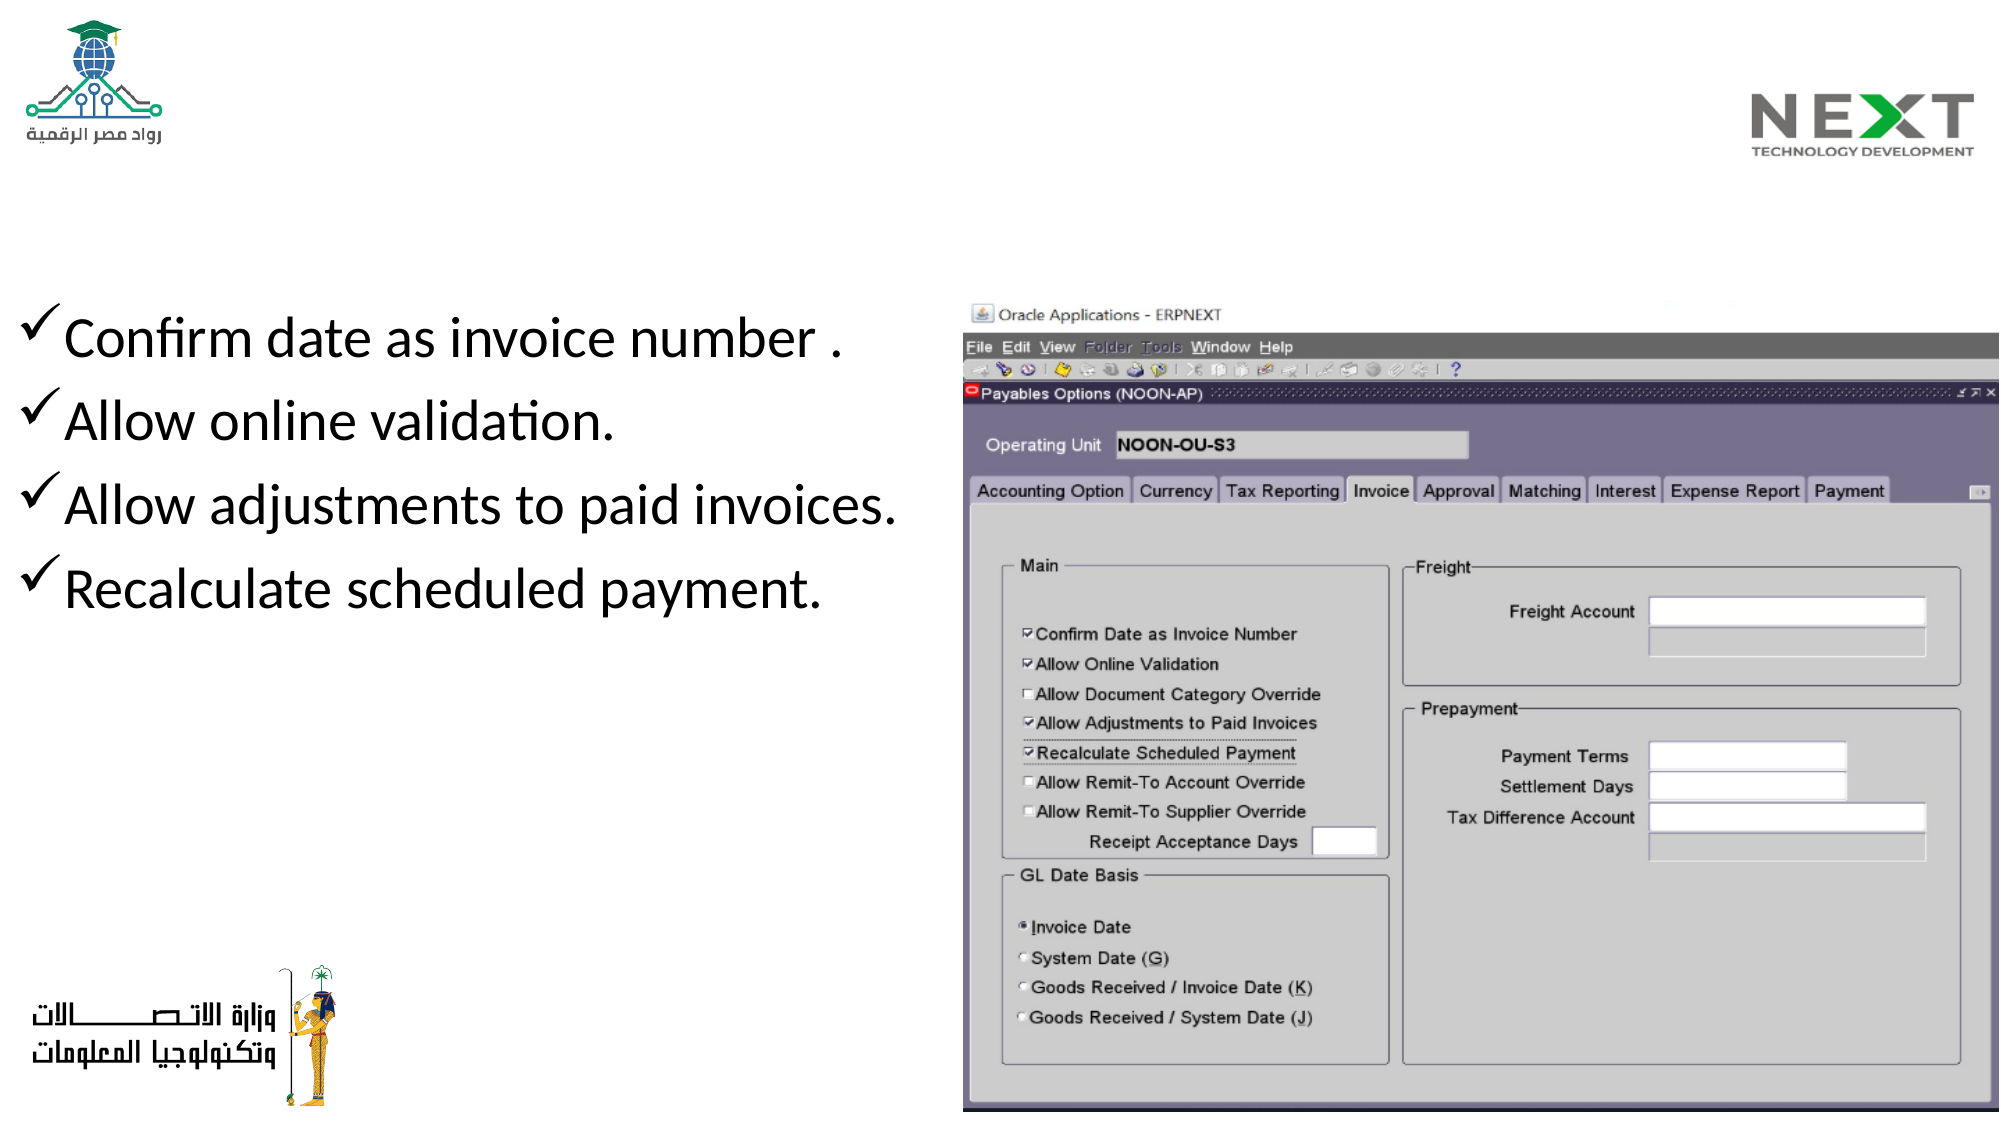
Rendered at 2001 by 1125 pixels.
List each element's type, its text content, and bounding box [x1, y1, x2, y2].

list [963, 300, 1999, 1112]
picture [1725, 0, 2000, 251]
picture [7, 942, 357, 1125]
list Confirm date as invoice number . Allow online validation. Allow adjustments to paid invoices. Recalculate scheduled payment. [0, 299, 1000, 905]
picture [0, 0, 184, 180]
